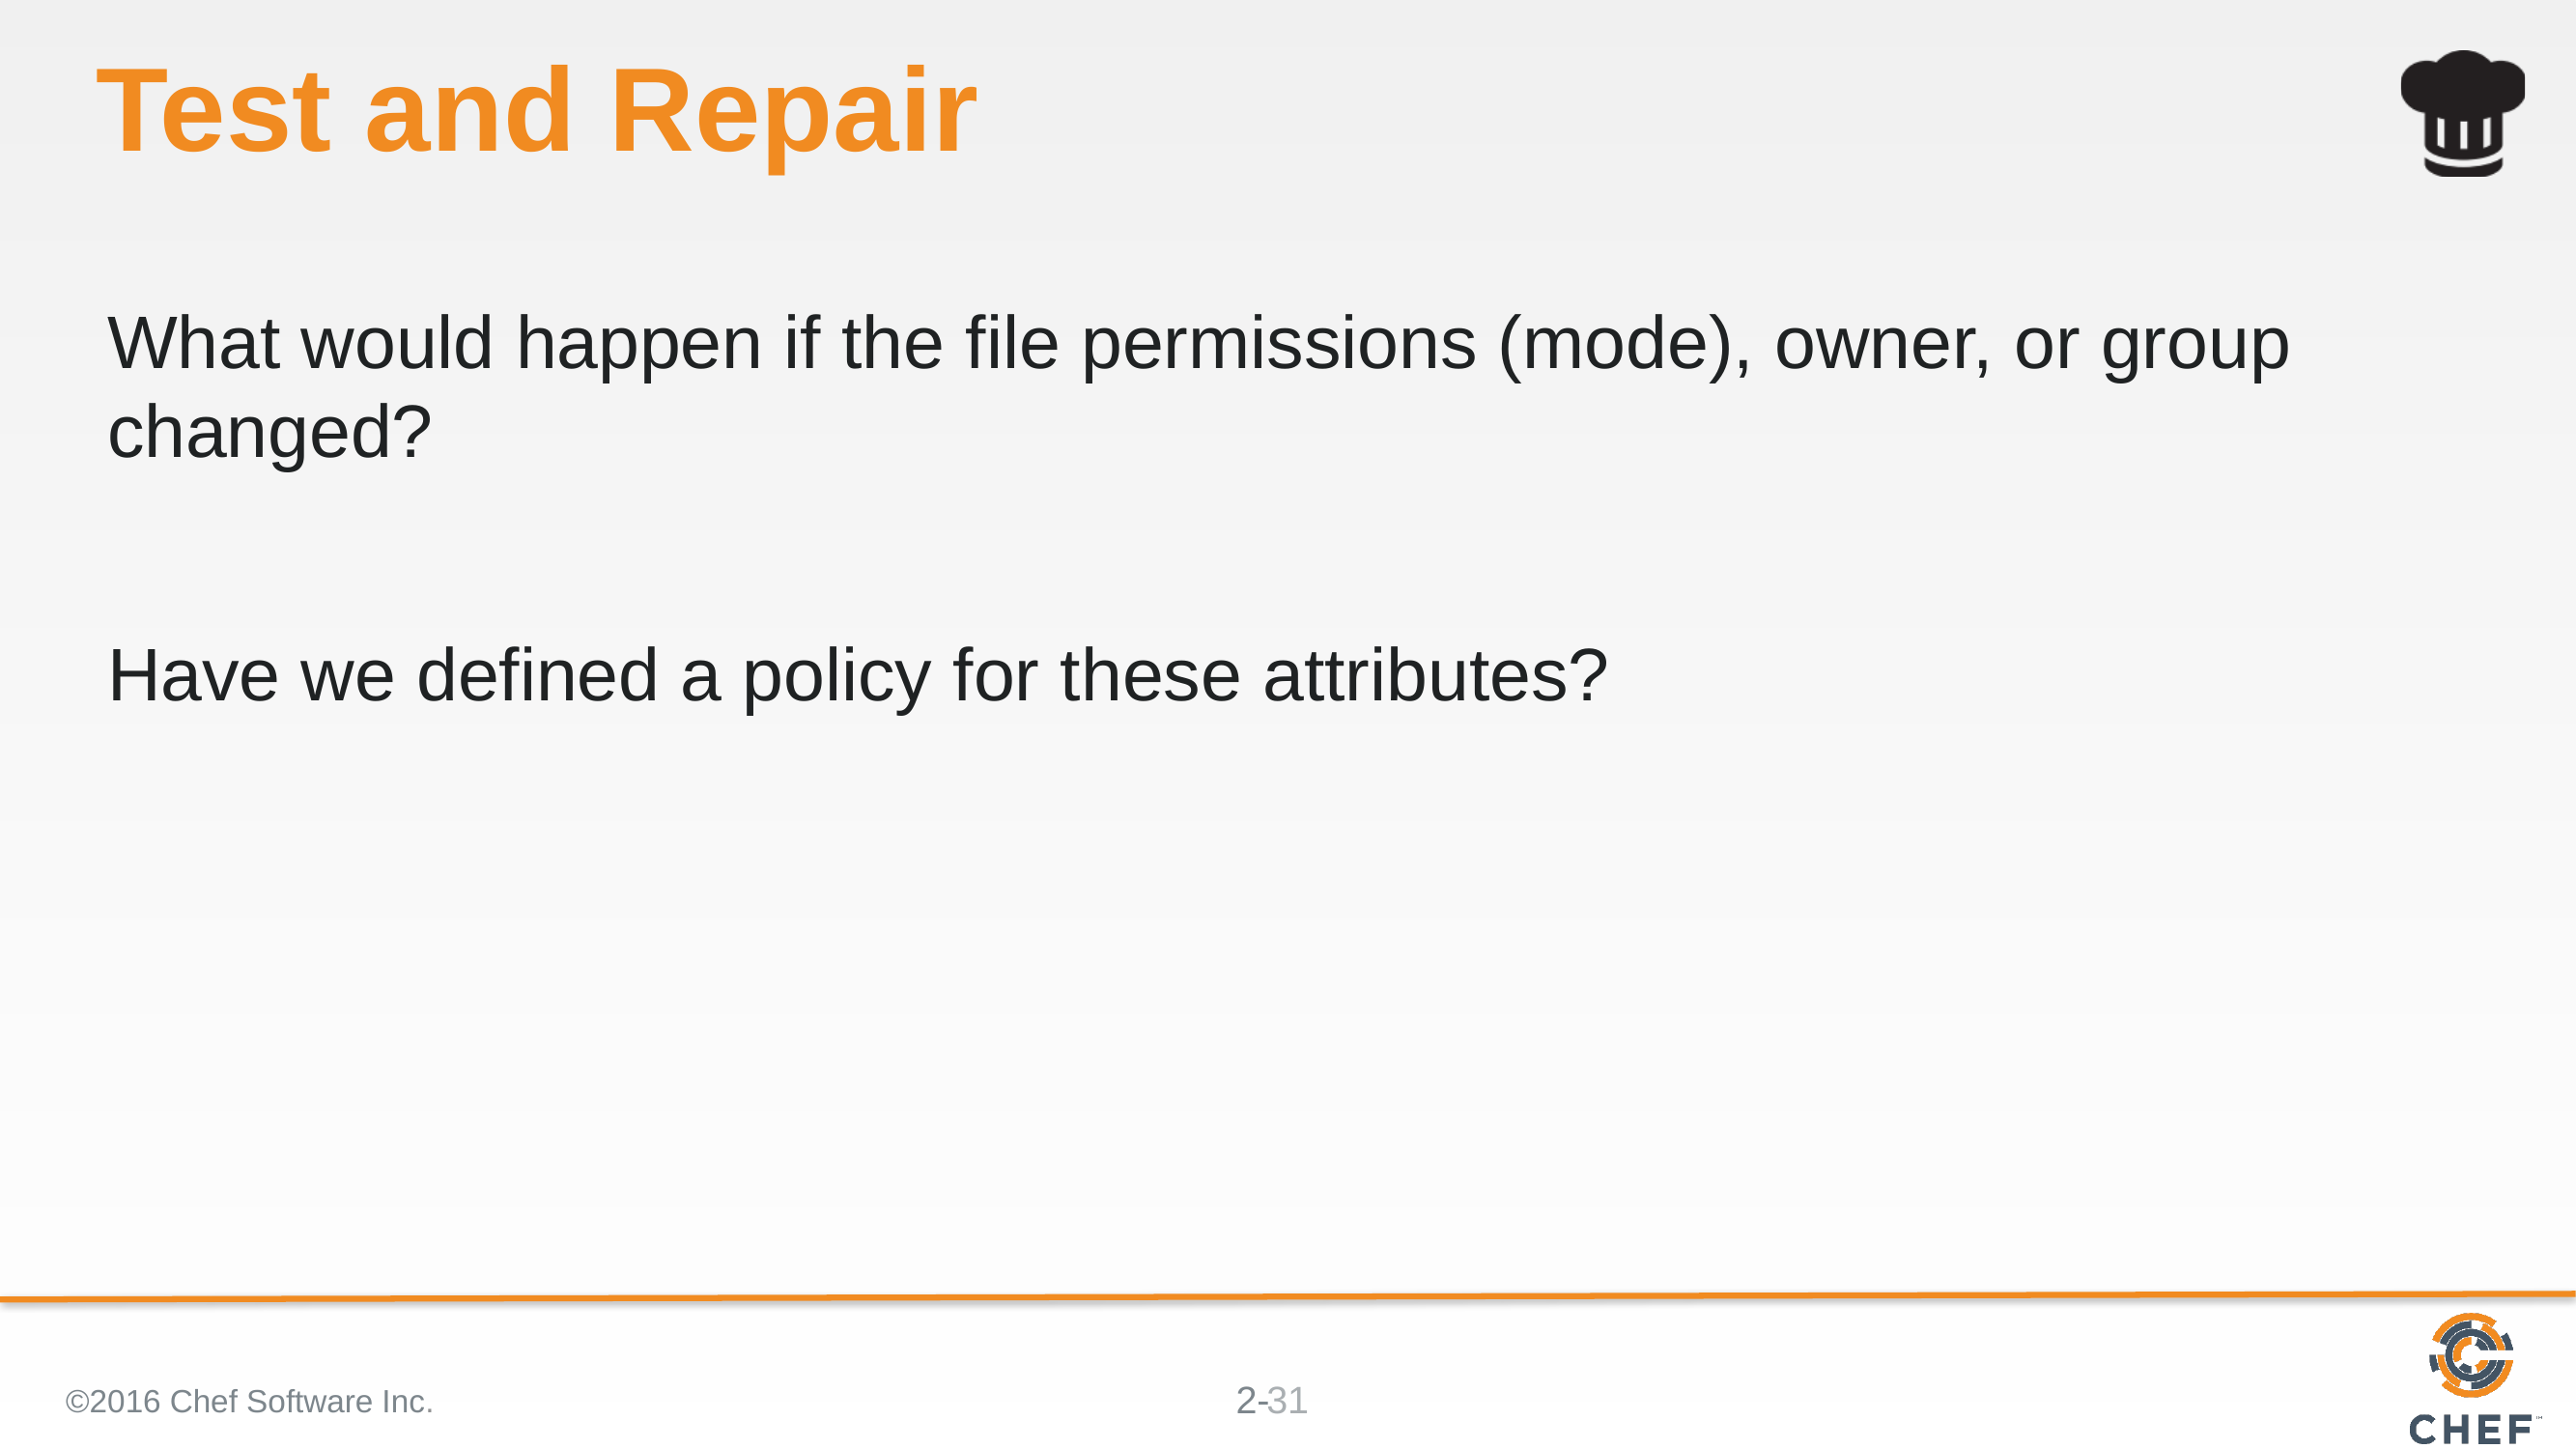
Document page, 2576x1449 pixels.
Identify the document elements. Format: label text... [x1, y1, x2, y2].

picture [2399, 1297, 2550, 1449]
slide_number 31 [998, 1359, 1578, 1437]
footer ©2016 Chef Software Inc. [51, 1359, 952, 1440]
list What would happen if the file permissions (mode), owner, or group changed? Have we defined a policy for these attributes? [107, 294, 2469, 1142]
title Test and Repair [96, 48, 2463, 180]
